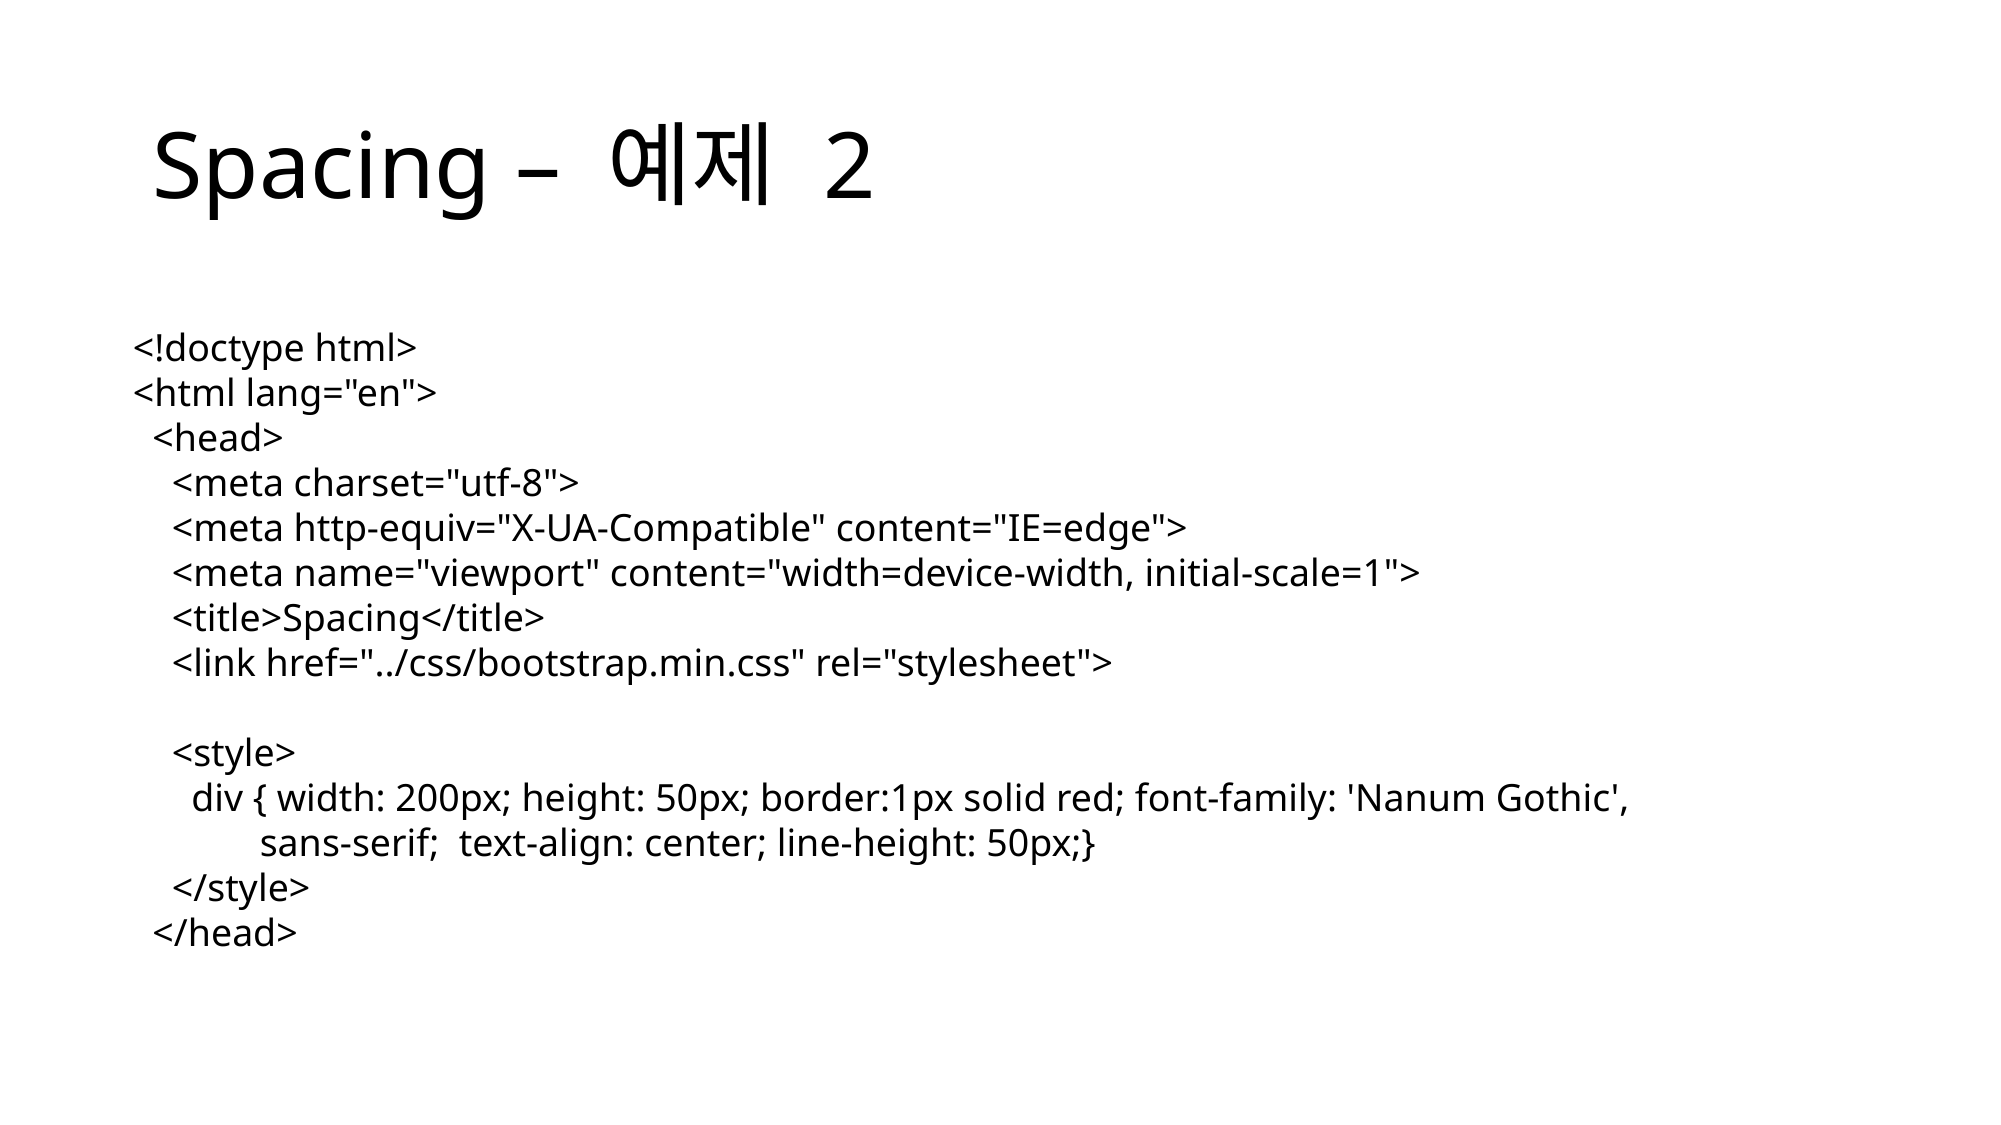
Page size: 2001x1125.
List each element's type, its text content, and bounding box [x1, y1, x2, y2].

text_box <!doctype html> <html lang="en"> <head> <meta charset="utf-8"> <meta http-equiv="X-UA-Compatible" content="IE=edge"> <meta name="viewport" content="width=device-width, initial-scale=1"> <title>Spacing</title> <link href="../css/bootstrap.min.css" rel="stylesheet"> <style> div { width: 200px; height: 50px; border:1px solid red; font-family: 'Nanum Gothic', sans-serif; text-align: center; line-height: 50px;} </style> </head> [118, 316, 1882, 961]
title Spacing – 예제 2 [137, 59, 1863, 278]
